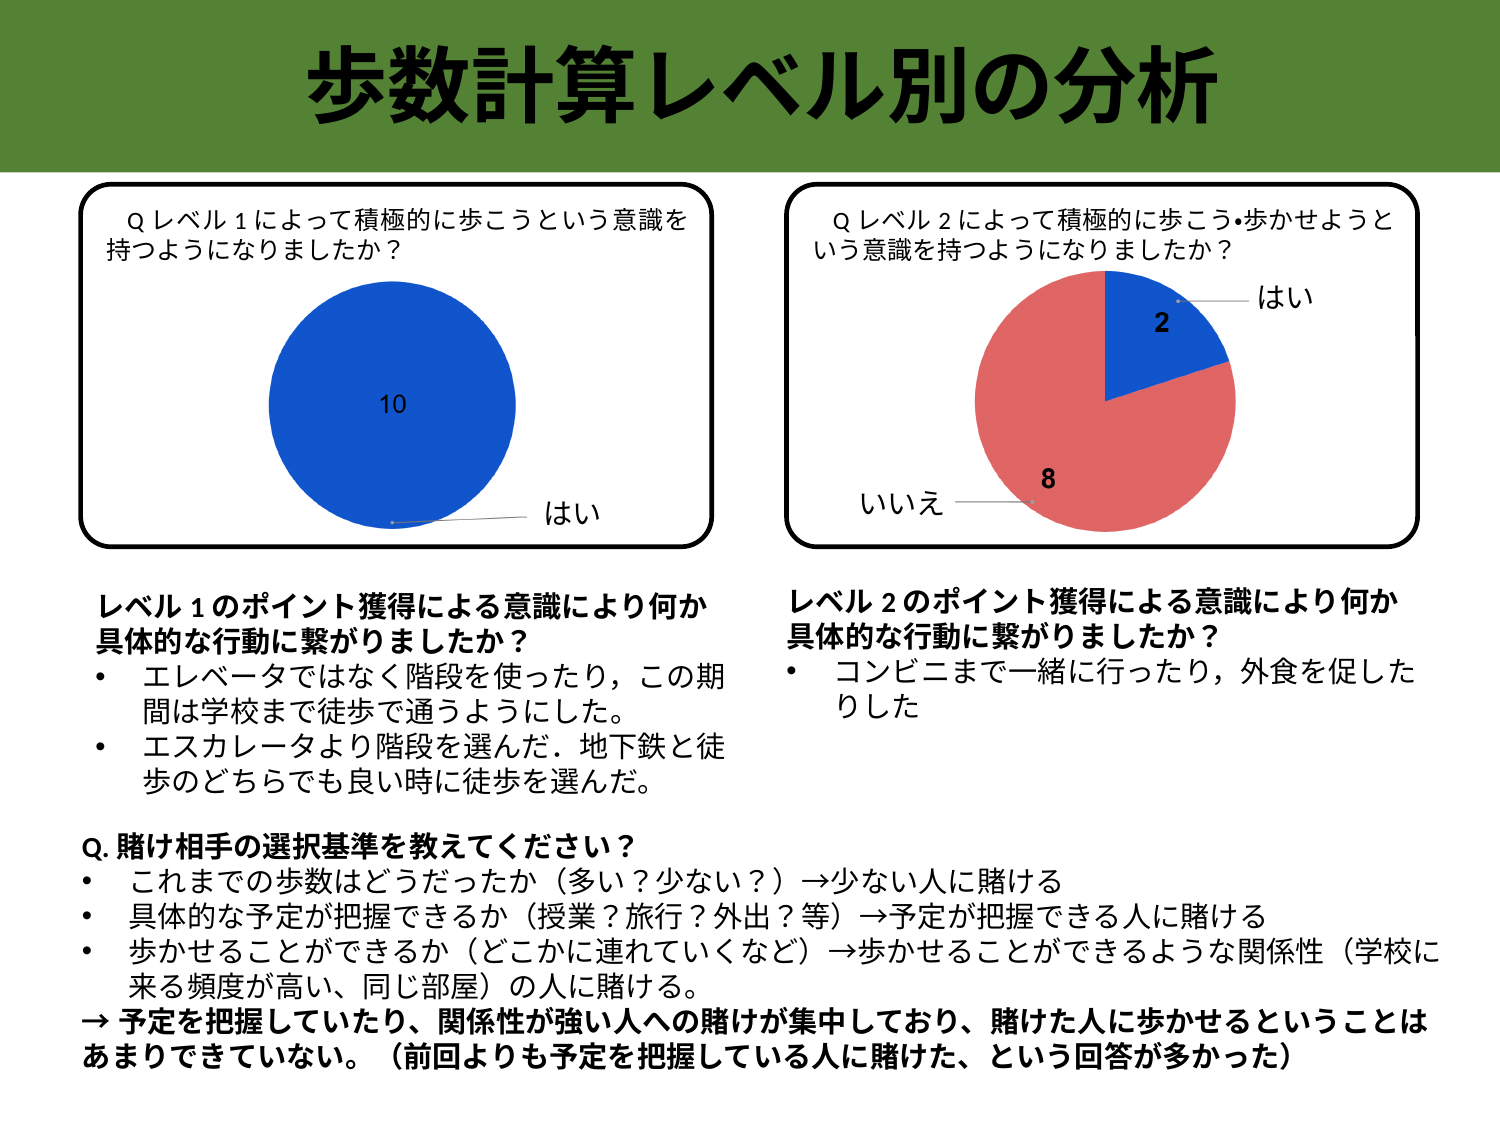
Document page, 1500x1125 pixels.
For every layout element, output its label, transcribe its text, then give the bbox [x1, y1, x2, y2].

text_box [80, 184, 712, 584]
text_box 歩数計算レベル別の分析 [0, 0, 1500, 174]
text_box レベル1のポイント獲得による意識により何か具体的な行動に繋がりましたか？ エレベータではなく階段を使ったり，この期間は学校まで徒歩で通うようにした。 エスカレータより階段を選んだ．地下鉄と徒歩のどちらでも良い時に徒歩を選んだ。 [80, 581, 746, 806]
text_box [786, 184, 1418, 575]
text_box Q.賭け相手の選択基準を教えてください？ これまでの歩数はどうだったか（多い？少ない？）→少ない人に賭ける 具体的な予定が把握できるか（授業？旅行？外出？等）→予定が把握できる人に賭ける 歩かせることができるか（どこかに連れていくなど）→歩かせることができるような関係性（学校に来る頻度が高い、同じ部屋）の人に賭ける。 →予定を把握していたり、関係性が強い人への賭けが集中しており、賭けた人に歩かせるということはあまりできていない。（前回よりも予定を把握している人に賭けた、という回答が多かった） [67, 820, 1458, 1081]
text_box レベル2のポイント獲得による意識により何か具体的な行動に繋がりましたか？ コンビニまで一緒に行ったり，外食を促したりした [771, 575, 1437, 731]
